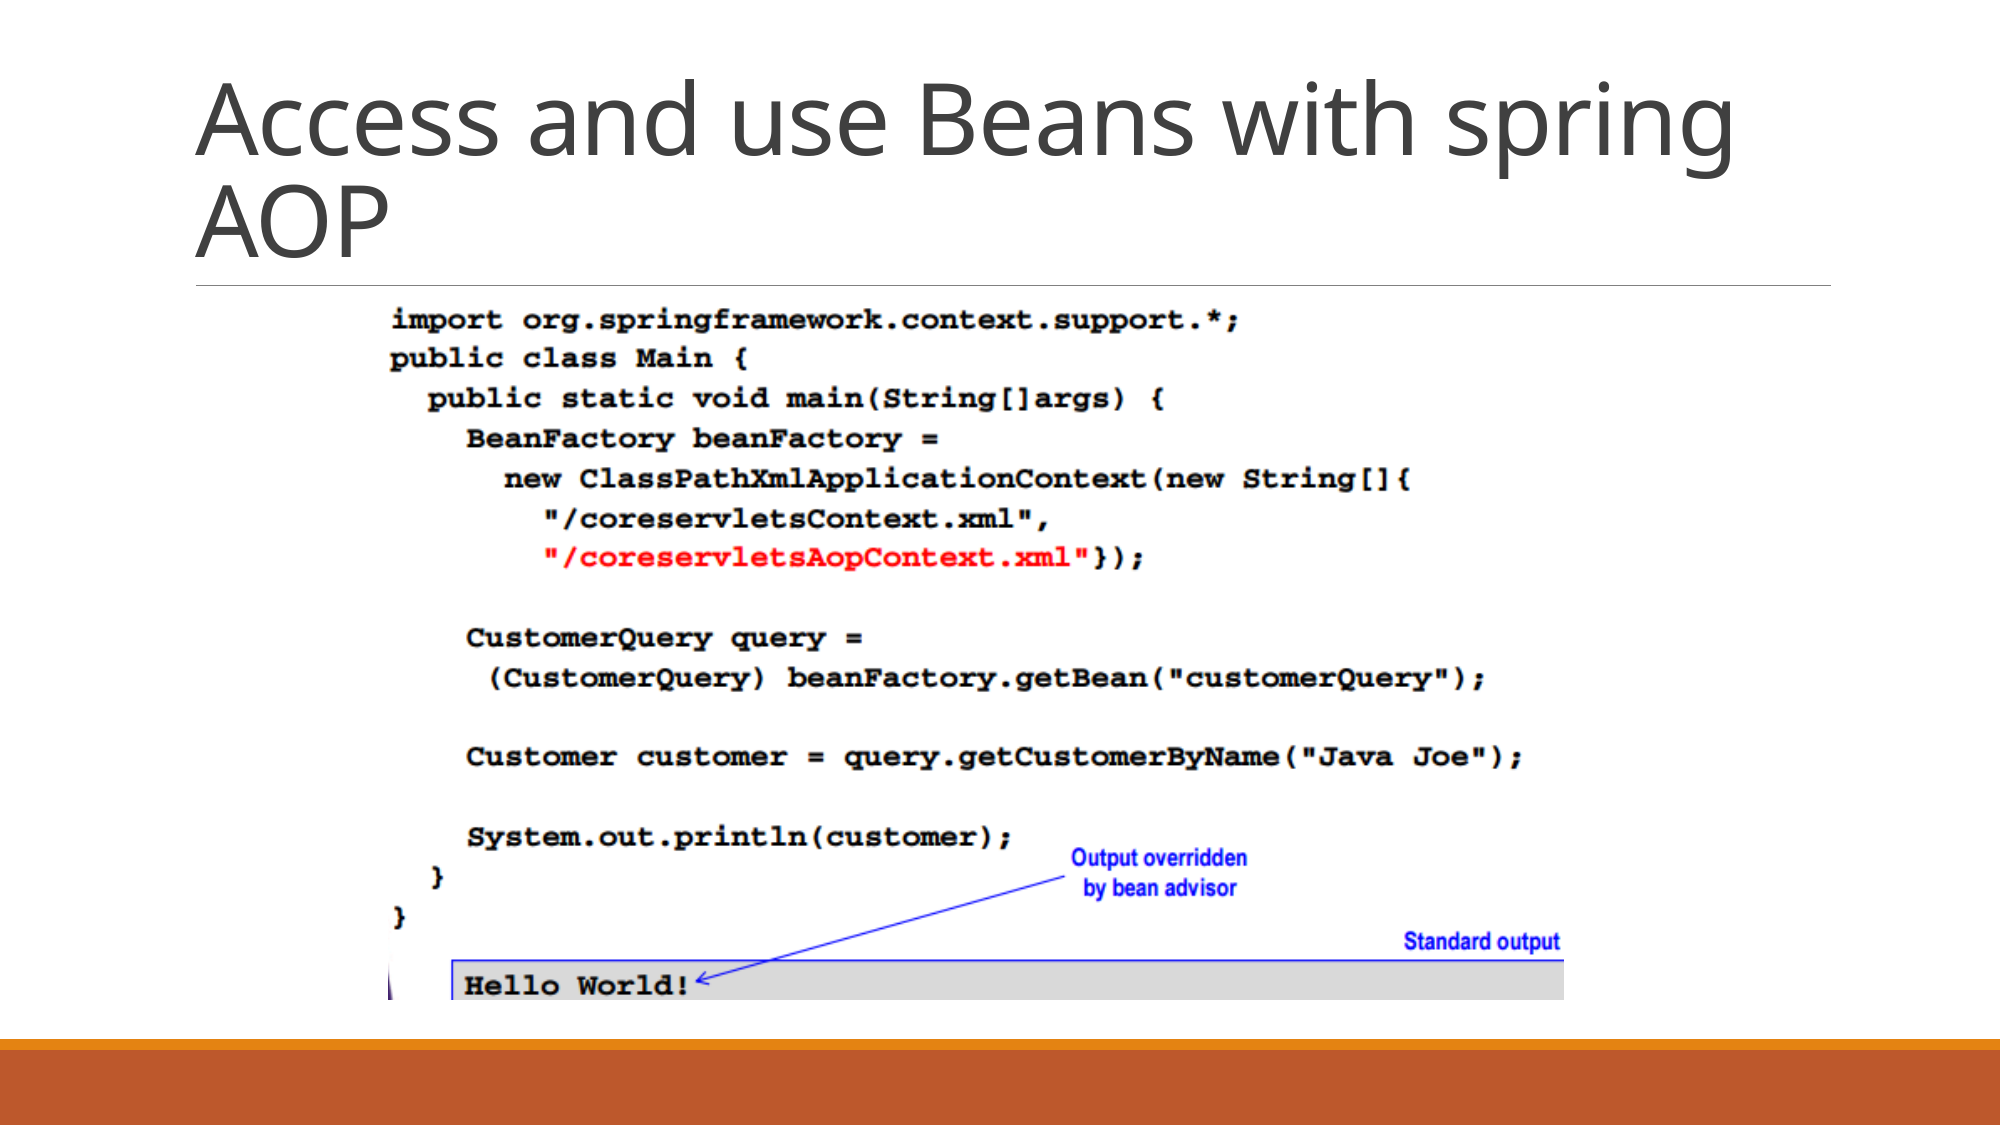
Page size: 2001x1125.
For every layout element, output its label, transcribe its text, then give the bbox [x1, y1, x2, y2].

picture [388, 296, 1564, 1001]
title Access and use Beans with spring AOP [180, 47, 1830, 285]
